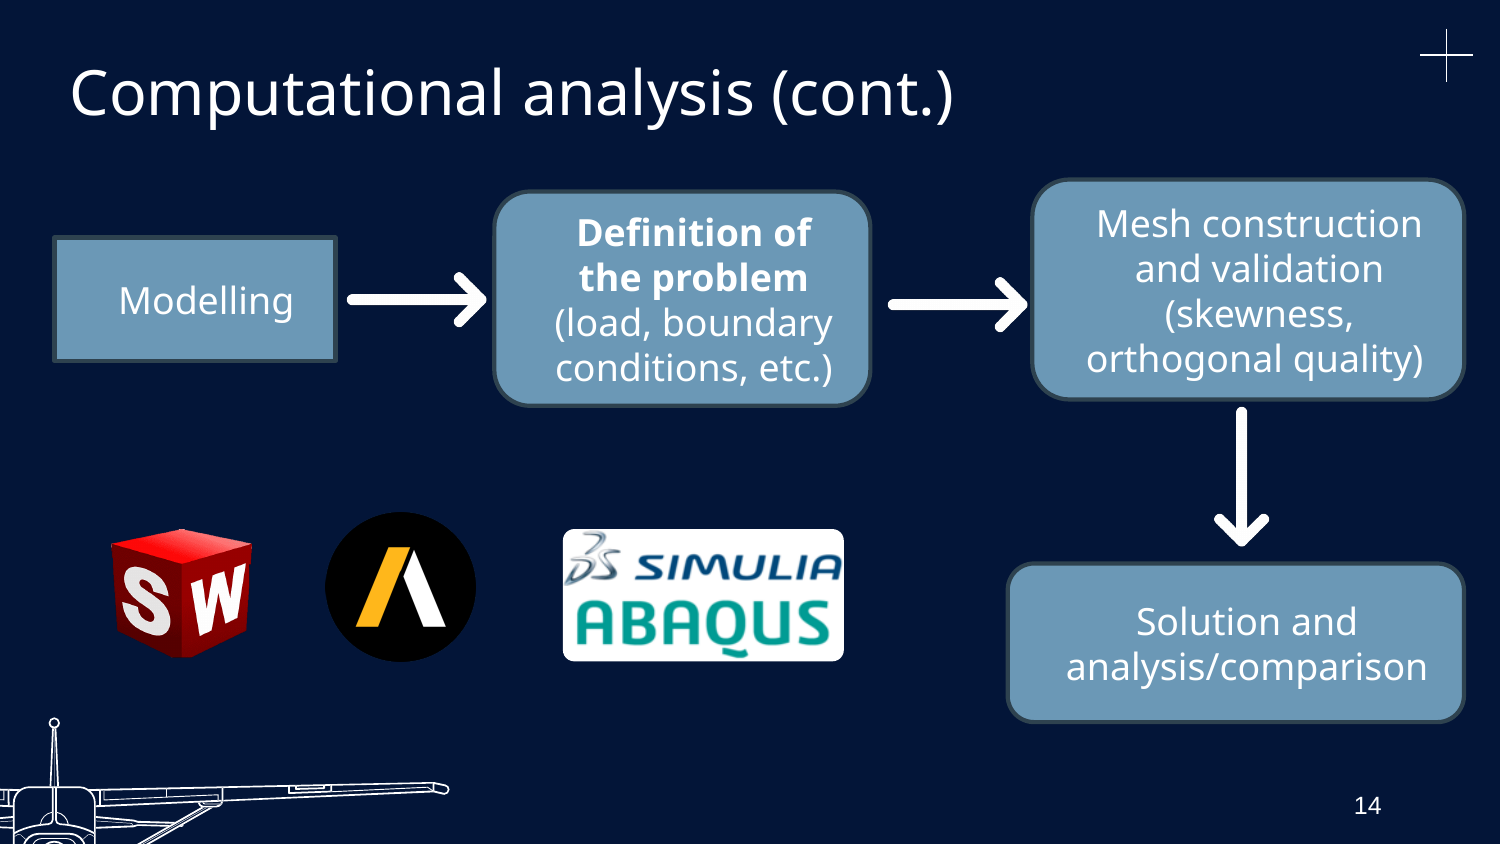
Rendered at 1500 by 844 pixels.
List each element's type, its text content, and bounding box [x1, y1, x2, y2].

picture [882, 229, 1034, 380]
slide_number 14 [1059, 782, 1397, 828]
title Computational analysis (cont.) [54, 37, 1321, 159]
picture [1166, 401, 1317, 552]
text_box Solution and analysis/comparison [1005, 561, 1467, 725]
picture [111, 528, 253, 662]
picture [341, 223, 492, 375]
text_box Definition of the problem (load, boundary conditions, etc.) [492, 189, 873, 408]
picture [562, 528, 845, 662]
picture [325, 512, 476, 662]
subtitle Modelling [52, 235, 336, 363]
text_box Mesh construction and validation (skewness, orthogonal quality) [1030, 177, 1467, 402]
